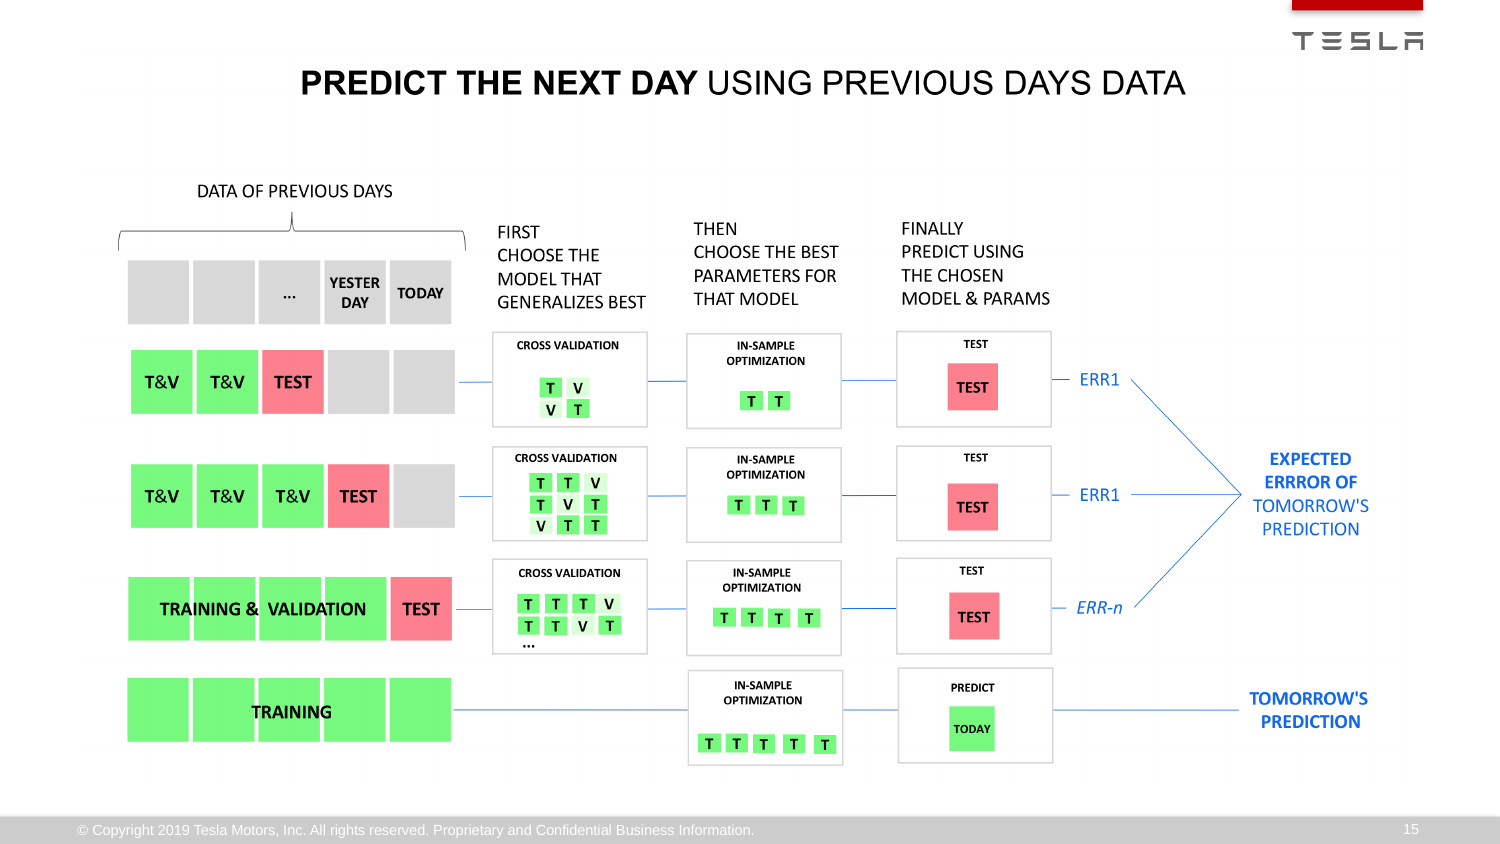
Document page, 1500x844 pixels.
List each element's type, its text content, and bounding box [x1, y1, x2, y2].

picture [78, 51, 1406, 786]
slide_number 15 [1073, 812, 1424, 840]
